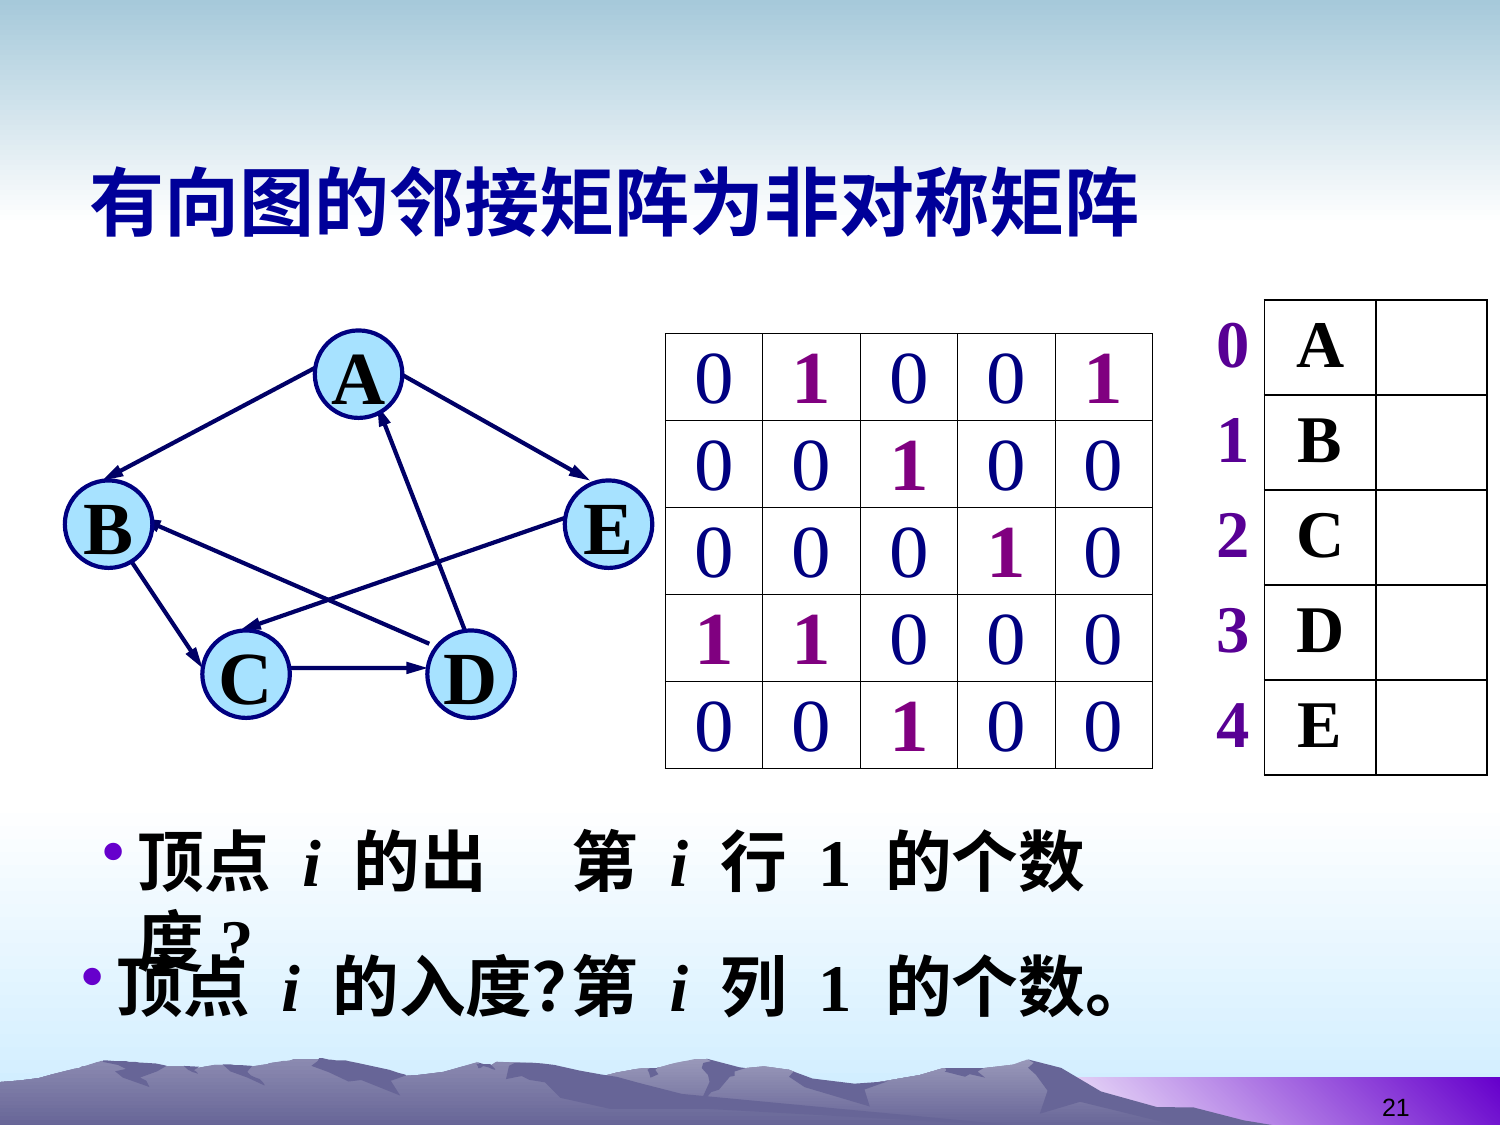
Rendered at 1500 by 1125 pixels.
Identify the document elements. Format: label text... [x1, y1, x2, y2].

table_cell [1377, 681, 1486, 774]
text_box 第 i 列 1 的个数。 [615, 937, 1167, 1033]
table_cell [1377, 586, 1486, 679]
table_header A [1265, 301, 1375, 394]
table_cell E [1265, 681, 1375, 774]
table_cell 3 [1193, 585, 1264, 680]
table_cell C [1265, 491, 1375, 584]
table_header [1377, 301, 1486, 394]
text_box 顶点 i 的出度? [87, 812, 600, 937]
text_box 第 i 行 1 的个数 [556, 812, 1101, 908]
slide_number 21 [1074, 1054, 1425, 1125]
table_cell 1 [1193, 395, 1264, 490]
text_box 顶点 i 的入度？ [66, 937, 615, 1033]
table_cell B [1265, 396, 1375, 489]
text_box 有向图的邻接矩阵为非对称矩阵 [75, 125, 1238, 253]
table_cell 4 [1193, 680, 1264, 775]
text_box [664, 332, 1188, 803]
table_cell [1377, 396, 1486, 489]
table_cell [1377, 491, 1486, 584]
table_cell 2 [1193, 490, 1264, 585]
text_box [64, 330, 653, 719]
table_header 0 [1187, 300, 1264, 395]
table_cell D [1265, 586, 1375, 679]
